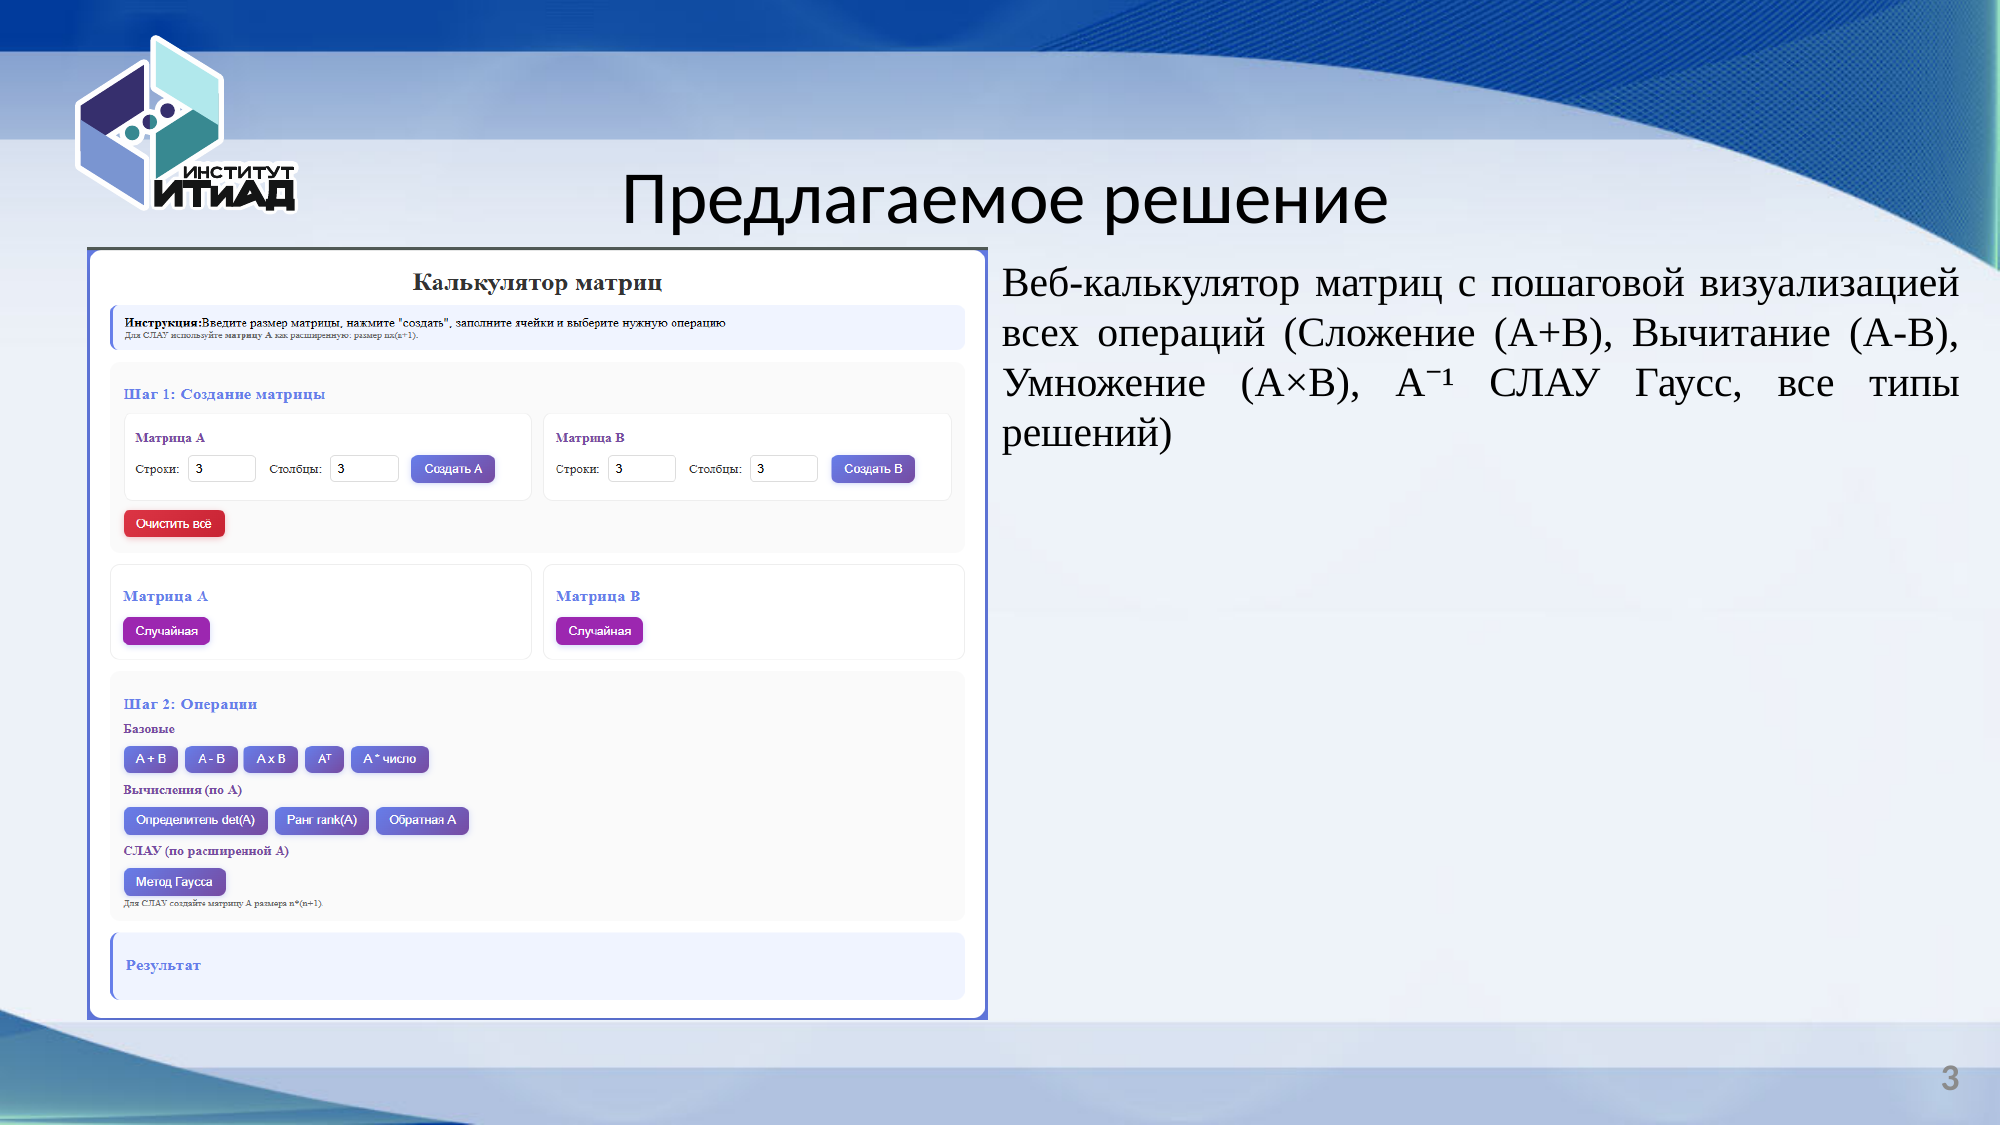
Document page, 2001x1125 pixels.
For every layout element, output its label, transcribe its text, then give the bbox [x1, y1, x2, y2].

text_box Веб-калькулятор матриц с пошаговой визуализацией всех операций (Сложение (A+B), Вычитание (A-B), Умножение (A×B), A⁻¹ СЛАУ Гаусс, все типы решений) [988, 247, 1975, 463]
slide_number 3 [1524, 1045, 1975, 1106]
text_box Предлагаемое решение [606, 141, 1441, 247]
picture [0, 0, 2000, 1125]
